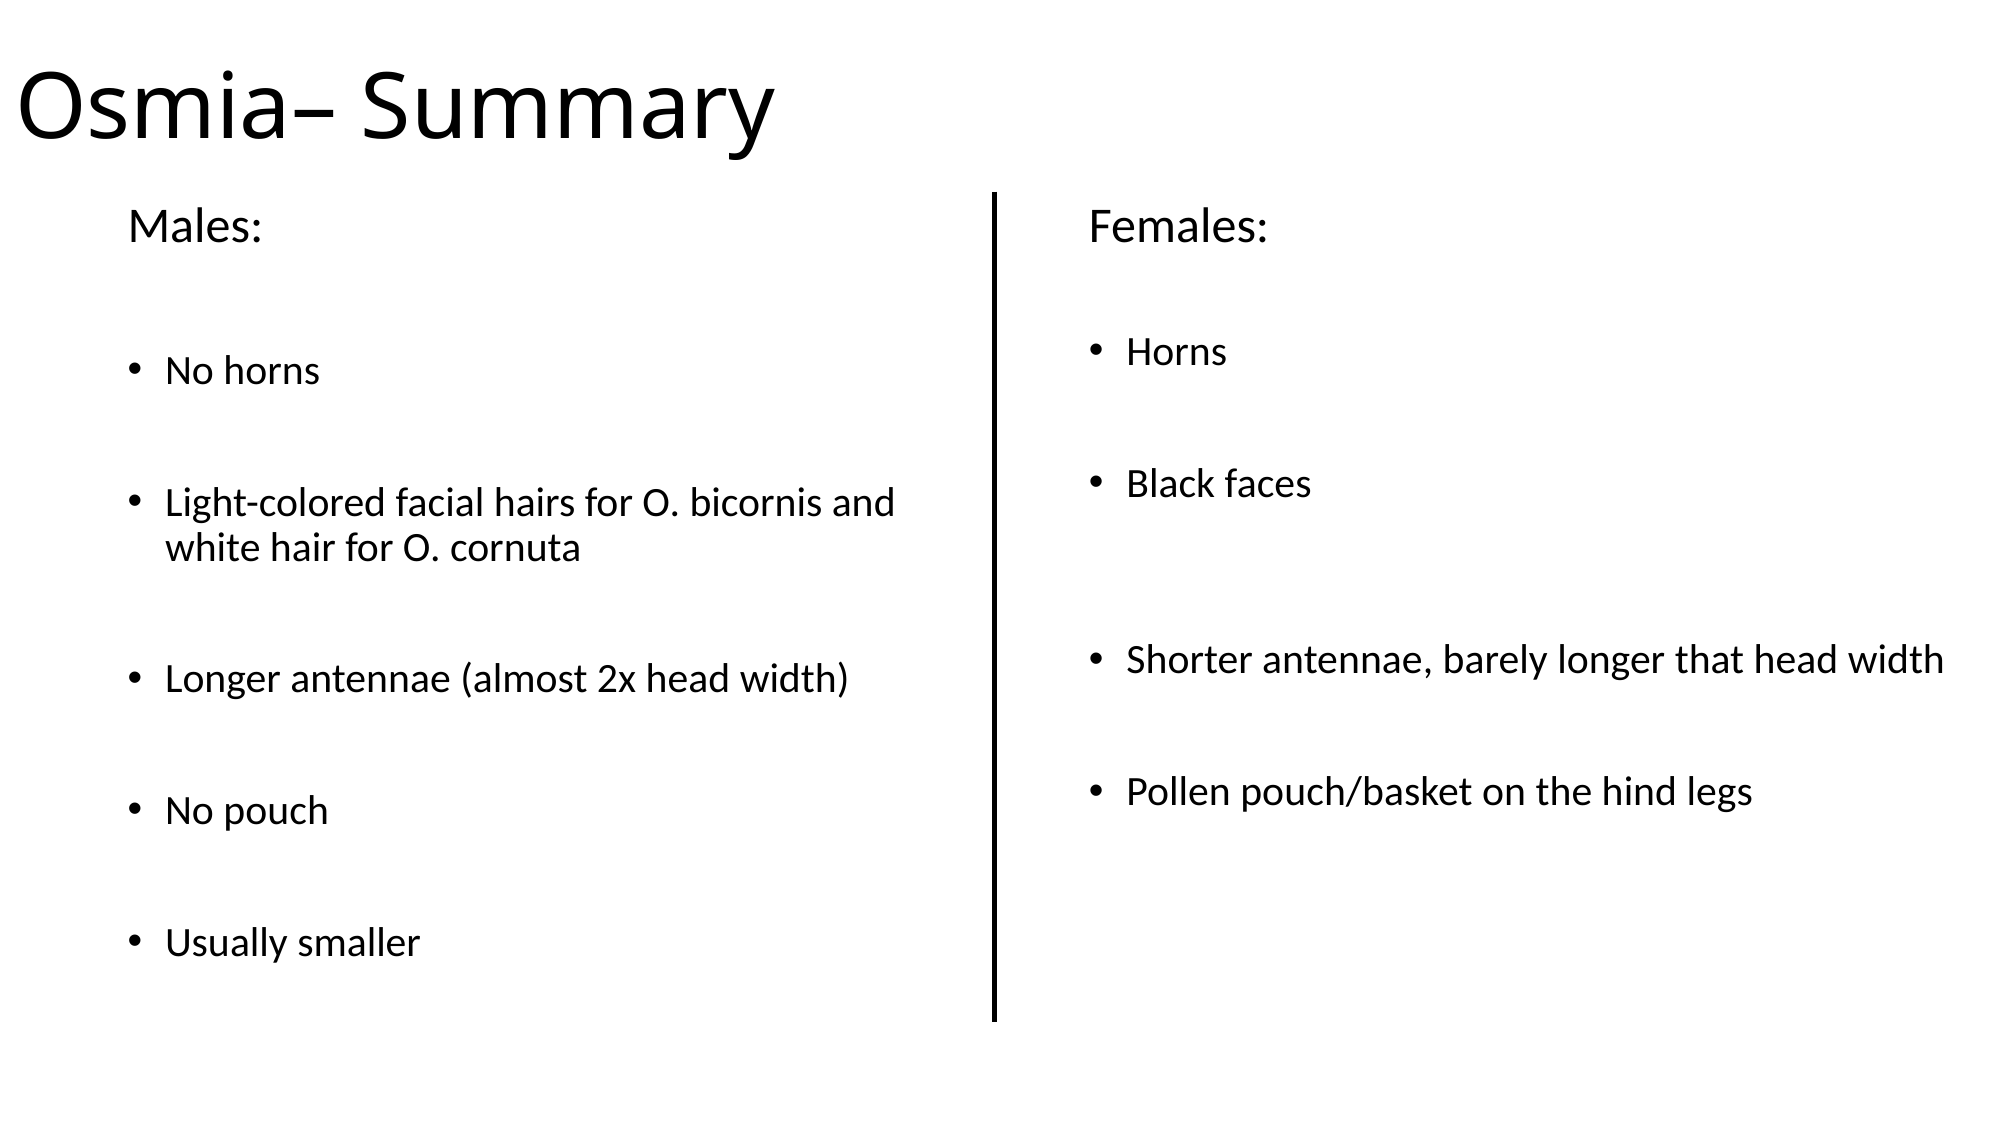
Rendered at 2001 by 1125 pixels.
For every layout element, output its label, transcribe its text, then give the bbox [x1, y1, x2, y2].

title Osmia– Summary [0, 0, 1725, 218]
list Males: No horns Light-colored facial hairs for O. bicornis and white hair for O. cornuta Longer antennae (almost 2x head width) No pouch Usually smaller [112, 191, 953, 992]
text_box Females: Horns Black faces Shorter antennae, barely longer that head width Pollen pouch/basket on the hind legs [1073, 191, 1967, 992]
